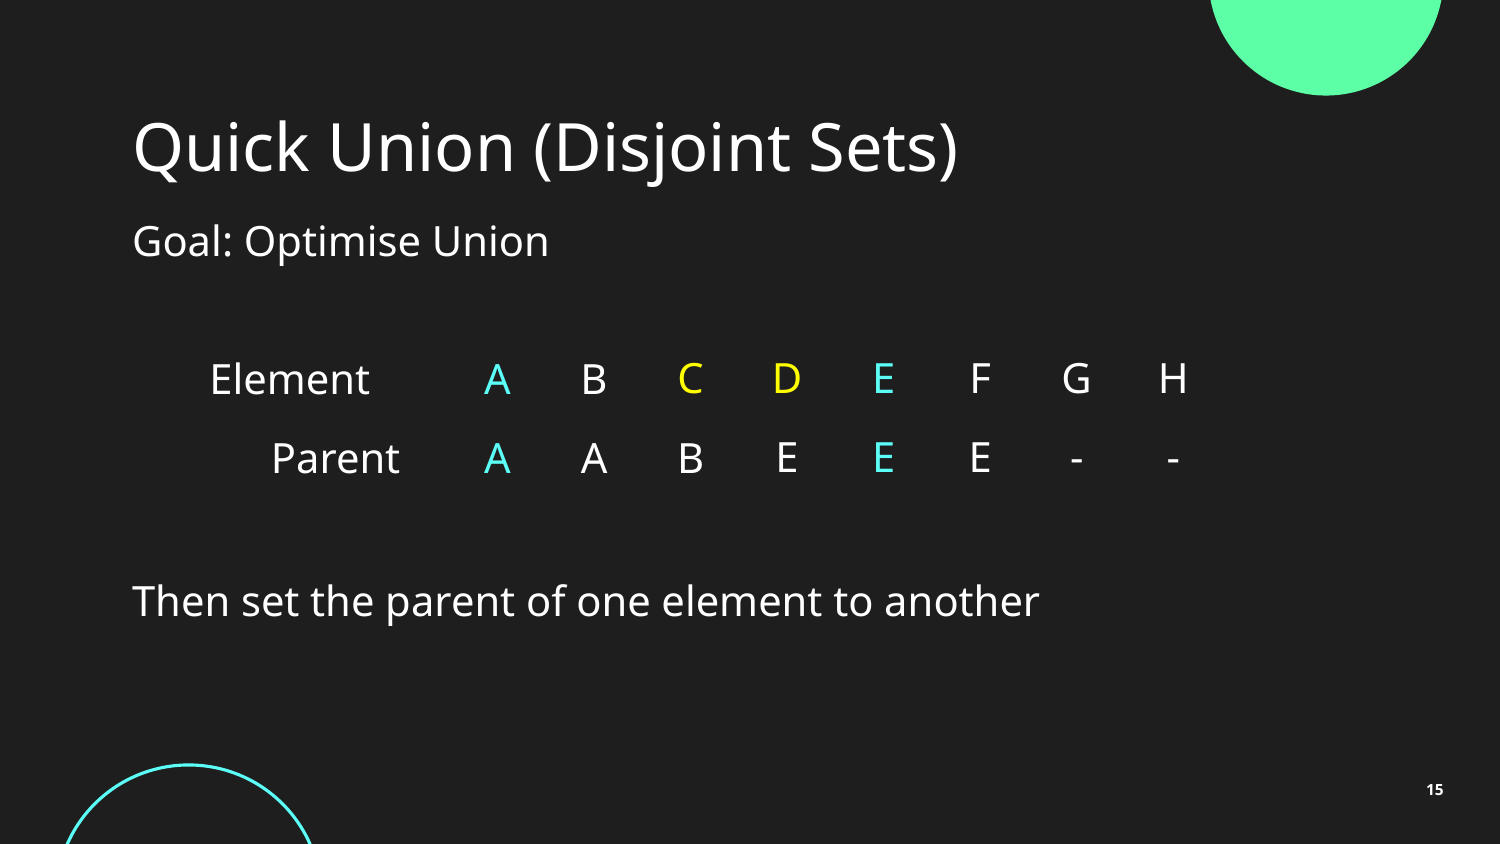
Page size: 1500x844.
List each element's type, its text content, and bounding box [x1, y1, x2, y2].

text_box G [1042, 336, 1112, 413]
text_box Goal: Optimise Union [117, 199, 1383, 276]
text_box A [463, 416, 532, 493]
text_box C [656, 337, 725, 414]
text_box Then set the parent of one element to another [117, 559, 1383, 636]
text_box H [1138, 336, 1208, 413]
text_box - [1042, 415, 1112, 492]
text_box - [1138, 415, 1208, 492]
text_box E [849, 336, 918, 414]
text_box B [656, 416, 725, 493]
slide_number 15 [1389, 764, 1480, 816]
text_box A [463, 337, 532, 414]
text_box Element [194, 337, 416, 414]
text_box Parent [117, 416, 416, 493]
text_box A [559, 416, 629, 493]
text_box F [945, 336, 1015, 413]
text_box B [559, 337, 629, 414]
text_box E [752, 416, 822, 493]
text_box E [945, 415, 1015, 492]
title Quick Union (Disjoint Sets) [117, 106, 1383, 183]
text_box E [849, 416, 918, 493]
text_box D [752, 337, 822, 414]
